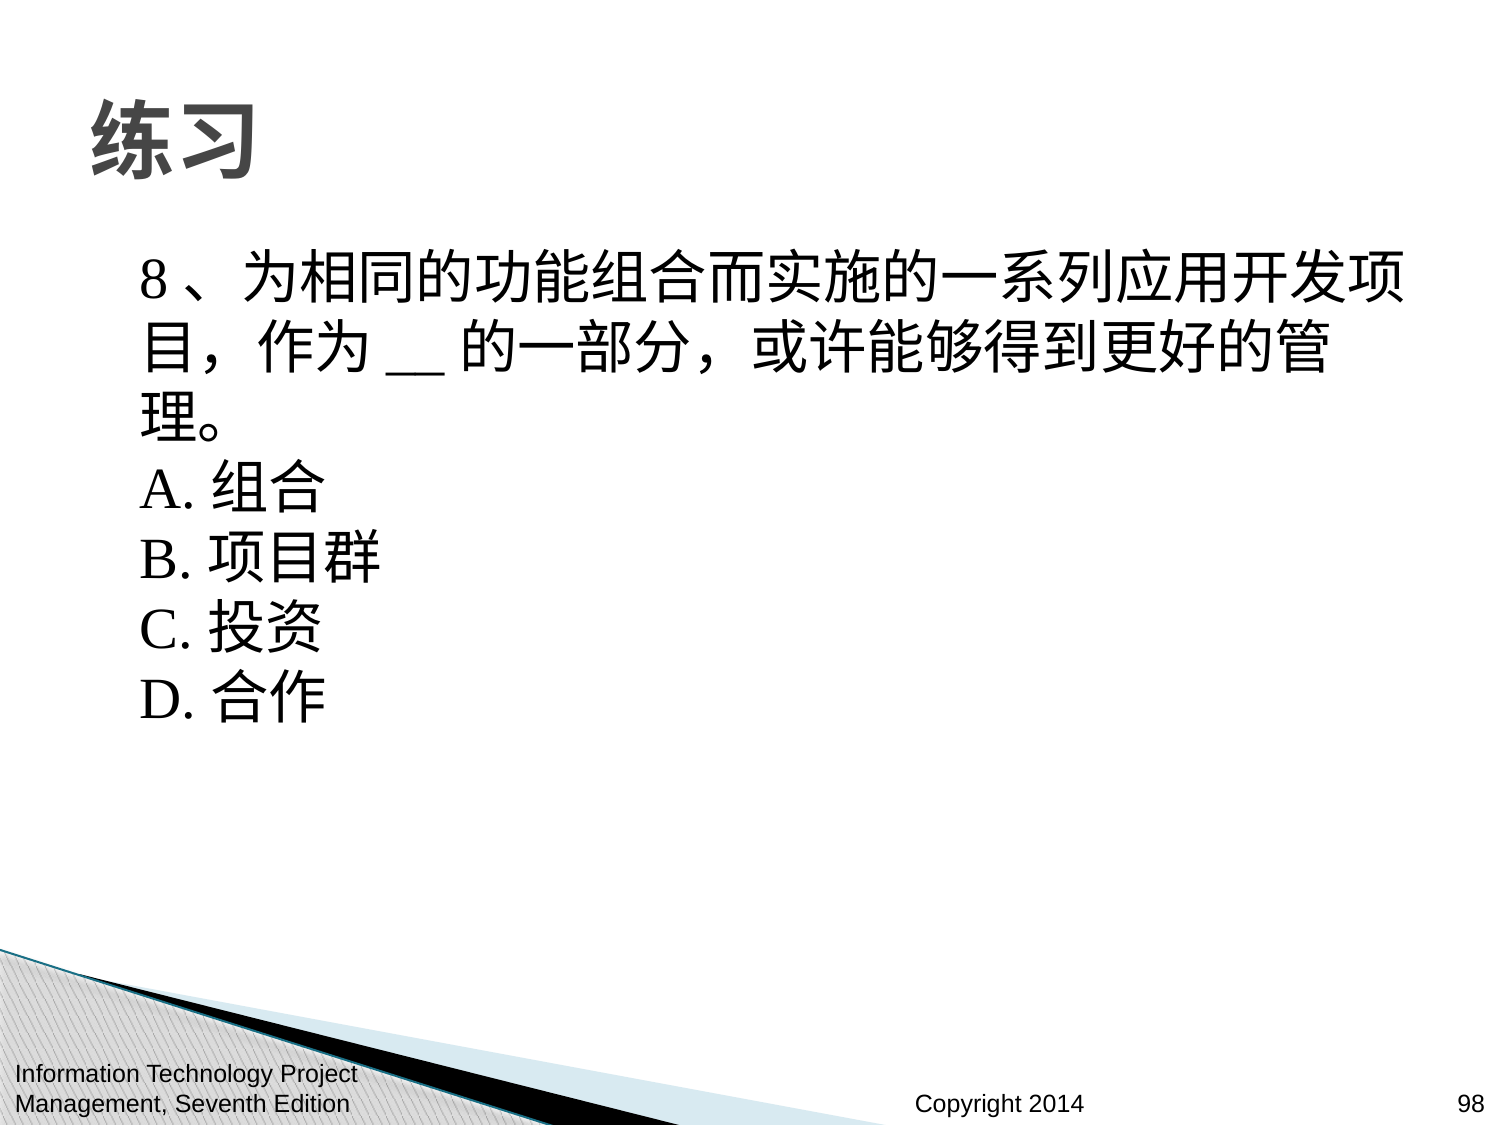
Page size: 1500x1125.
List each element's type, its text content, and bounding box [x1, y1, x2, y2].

slide_number 98 [1408, 1065, 1500, 1125]
footer Information Technology Project Management, Seventh Edition [0, 1065, 425, 1125]
text_box 8、为相同的功能组合而实施的一系列应用开发项目，作为__的一部分，或许能够得到更好的管理。 A.组合 B.项目群 C.投资 D.合作 [124, 232, 1463, 738]
title 练习 [75, 45, 1425, 233]
